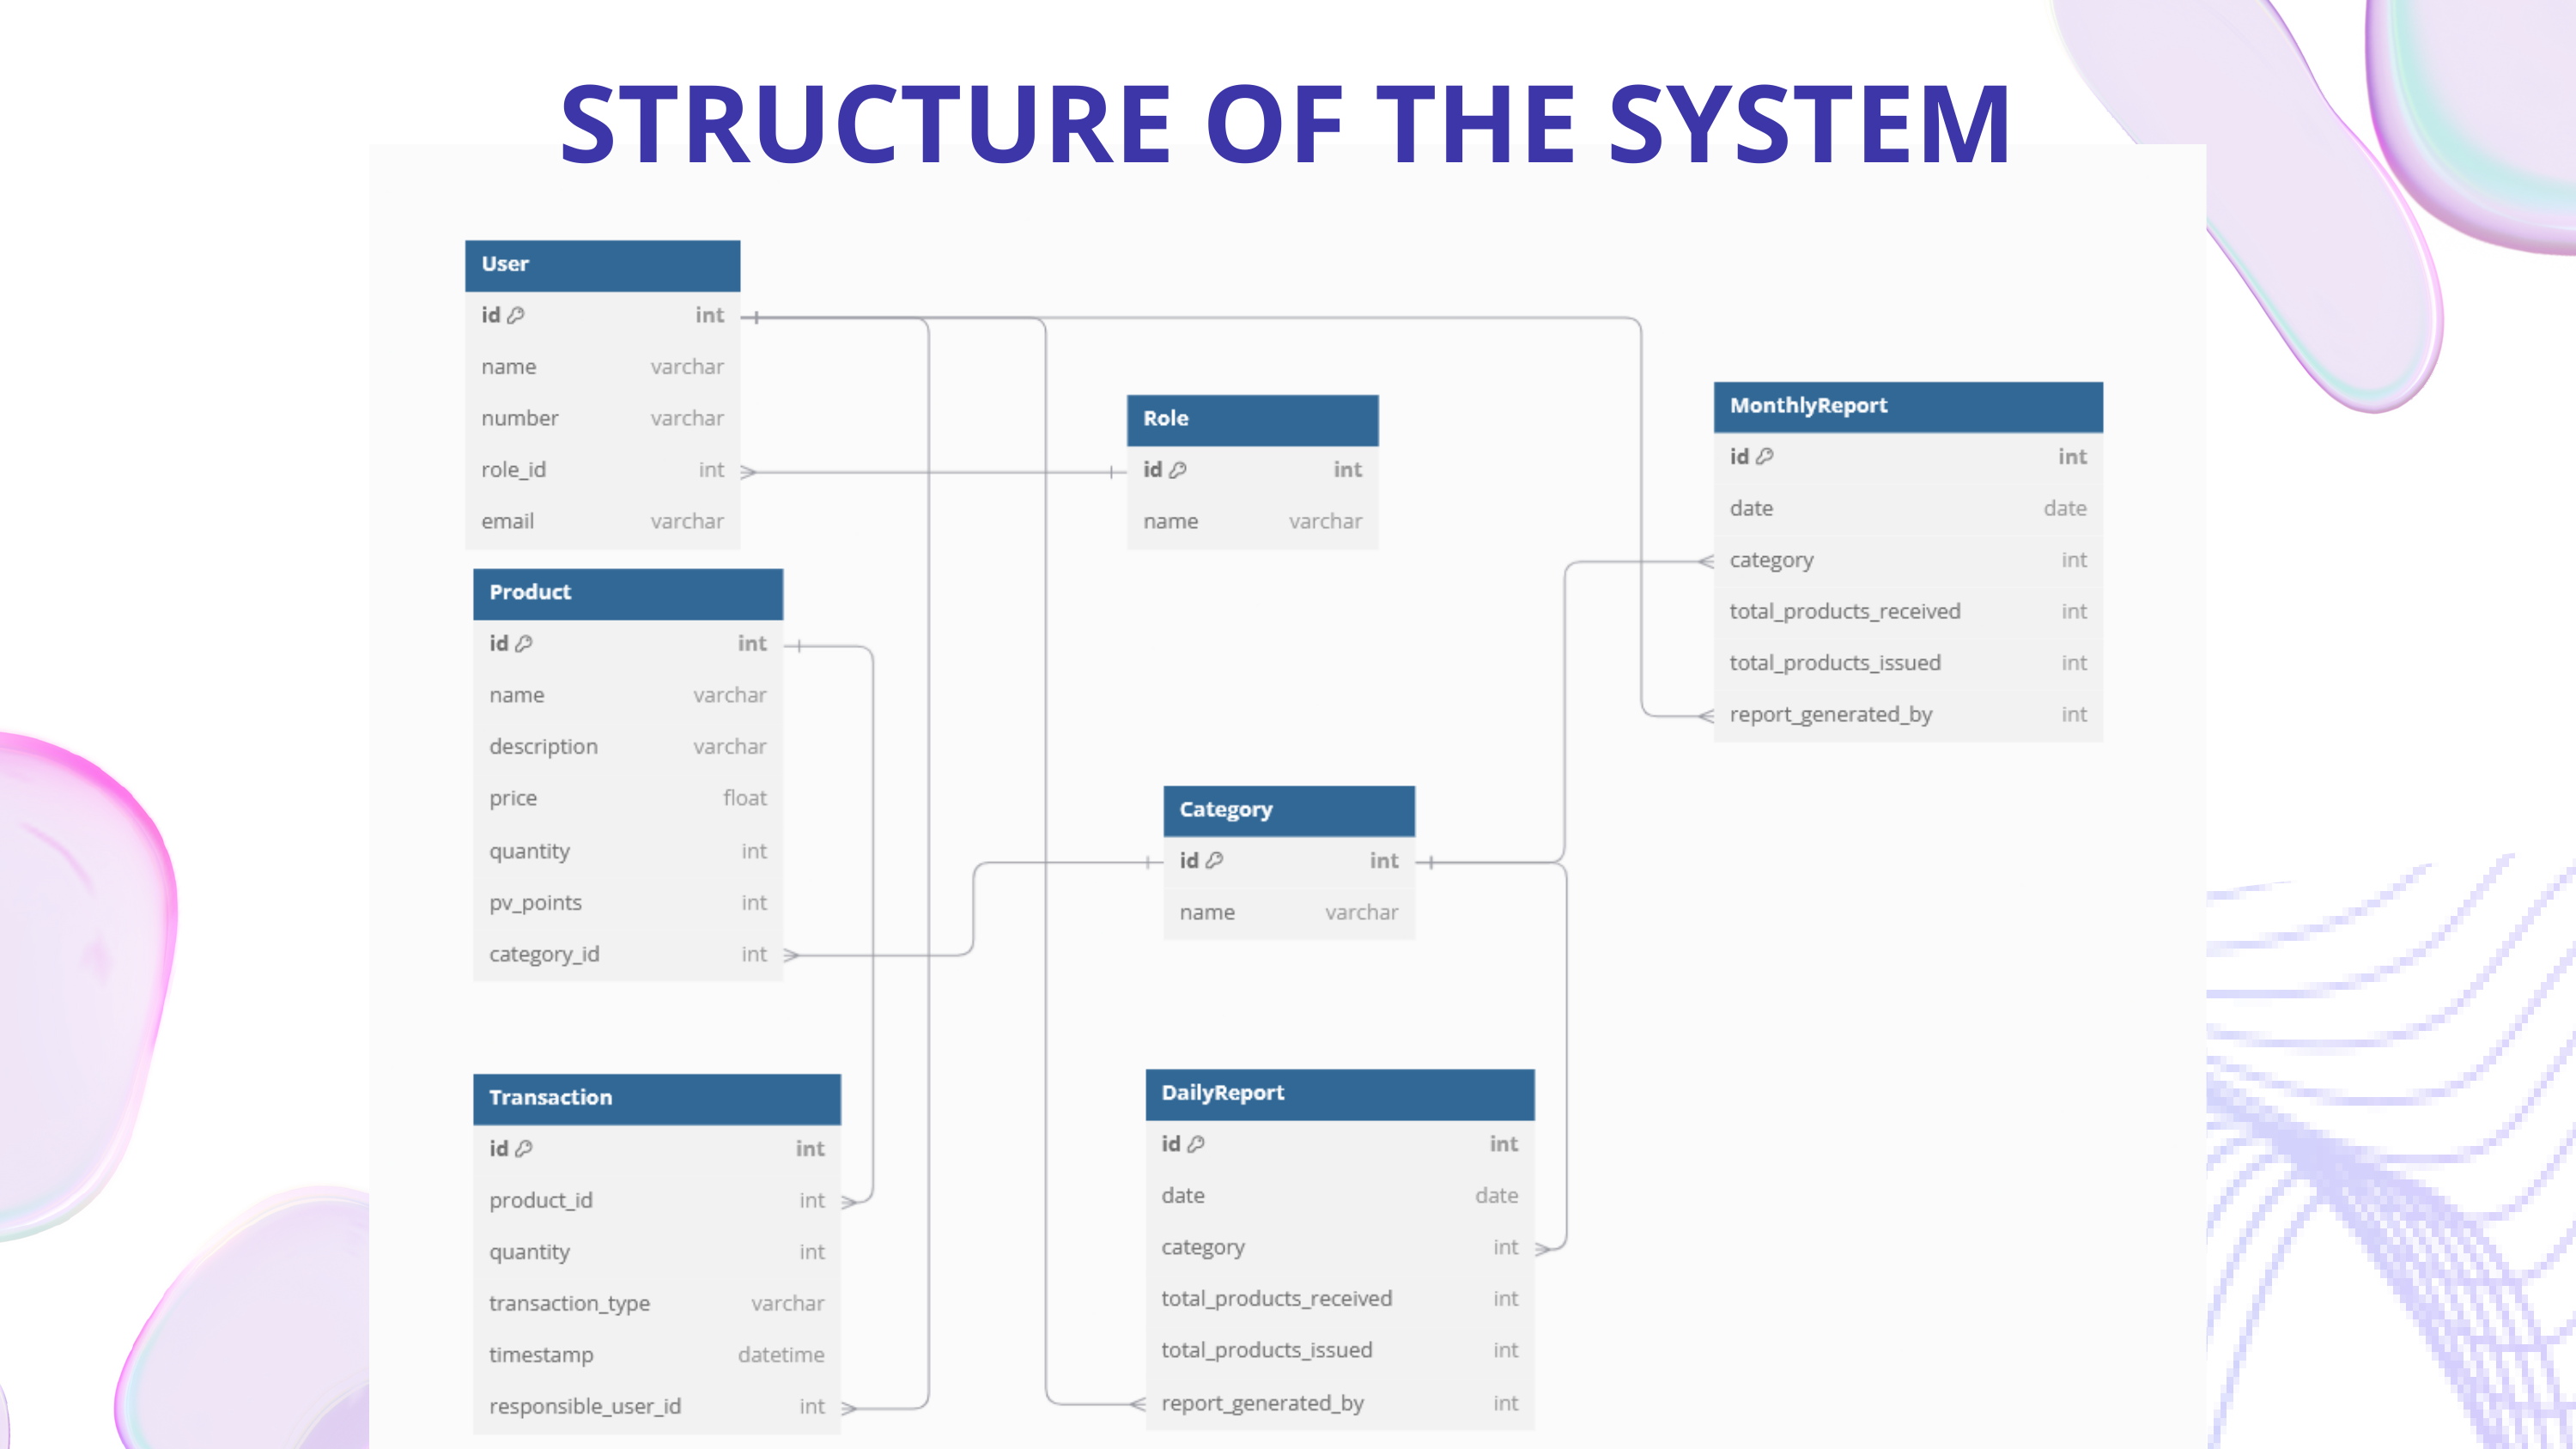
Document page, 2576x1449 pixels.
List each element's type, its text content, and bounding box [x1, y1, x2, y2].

text_box [2207, 845, 2576, 1449]
text_box STRUCTURE OF THE SYSTEM [516, 76, 2060, 185]
text_box [369, 144, 2207, 1449]
text_box [0, 724, 369, 1449]
text_box [1981, 0, 2576, 419]
